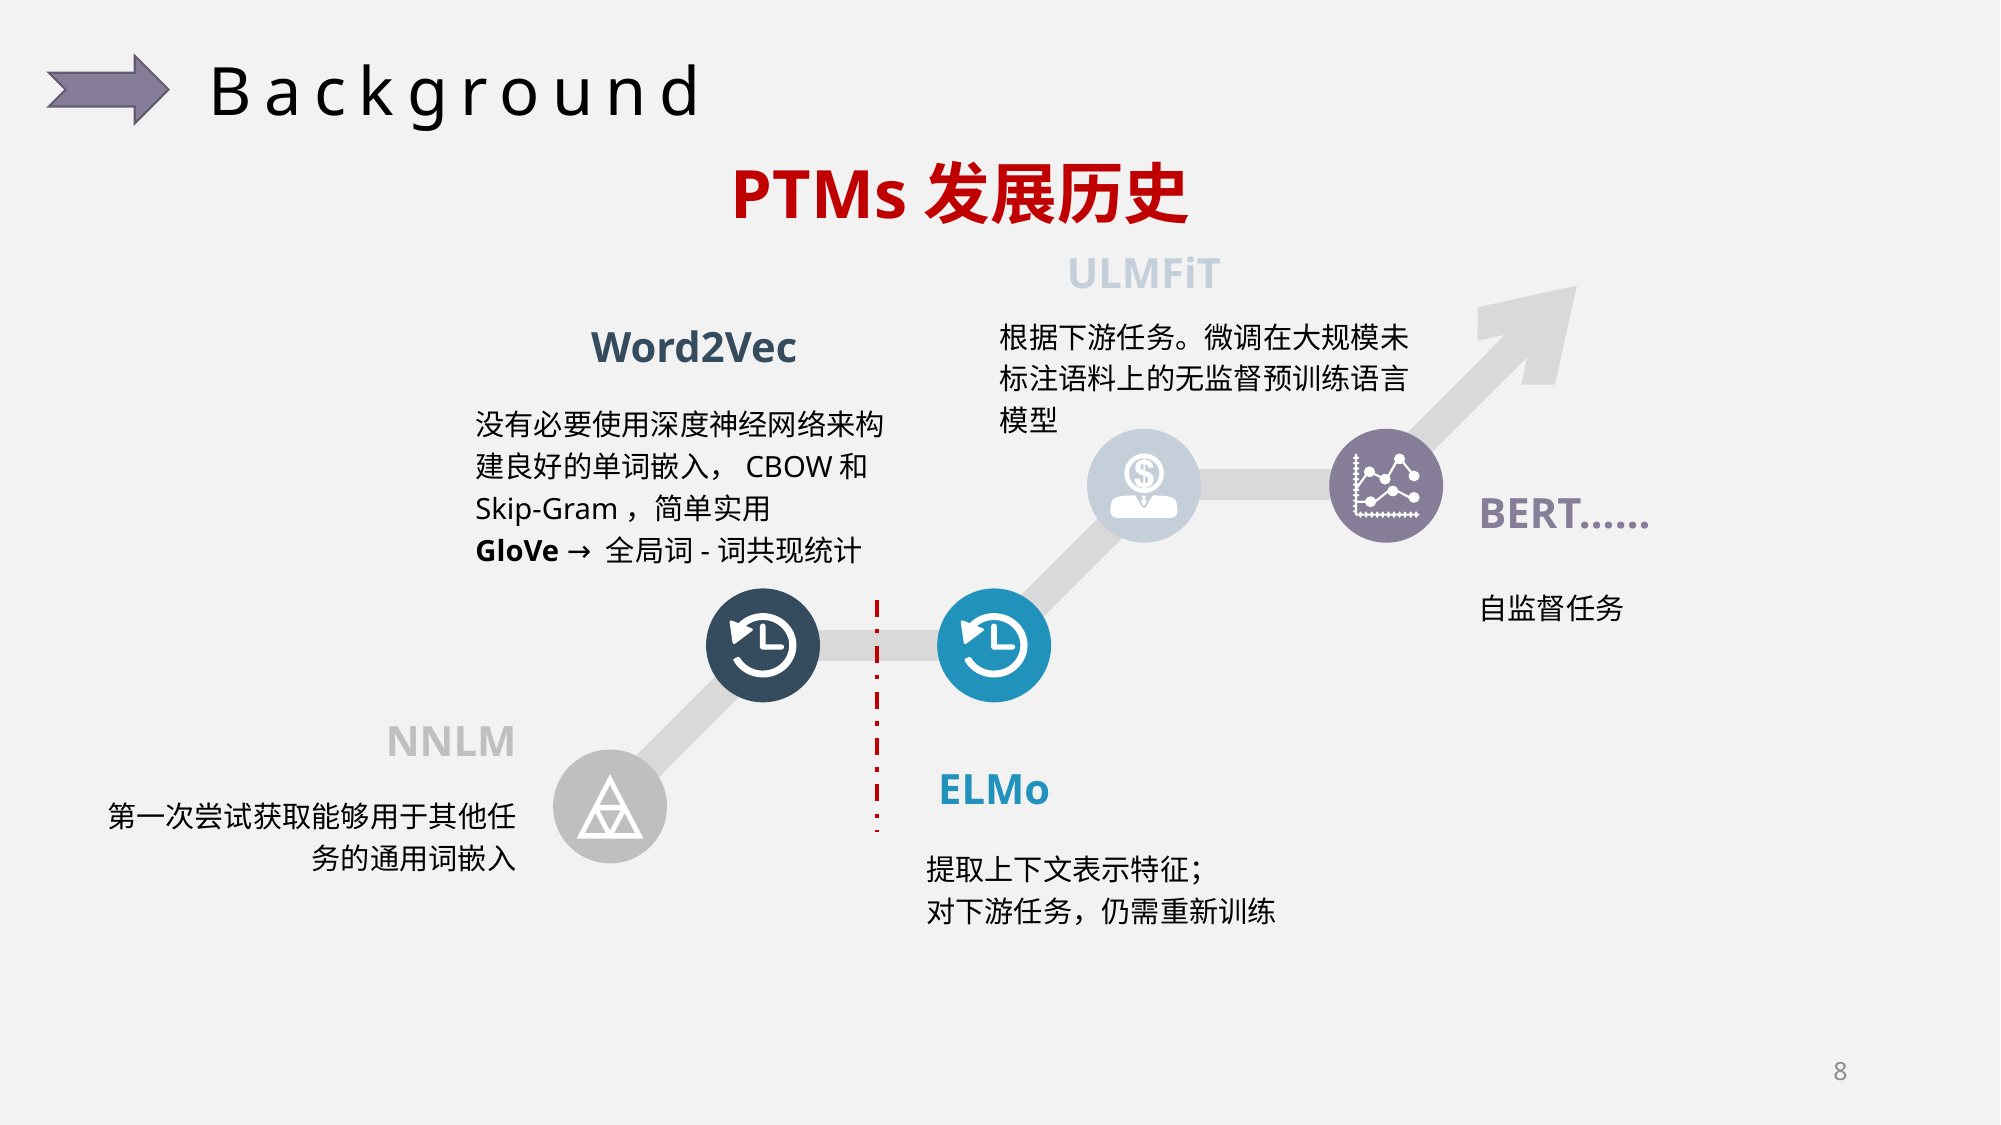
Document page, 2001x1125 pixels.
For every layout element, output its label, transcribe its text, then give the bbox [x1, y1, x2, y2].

text_box Background [193, 41, 789, 137]
text_box [46, 53, 170, 126]
text_box PTMs发展历史 [715, 144, 1206, 240]
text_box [102, 244, 1898, 928]
slide_number 8 [1412, 1042, 1863, 1103]
